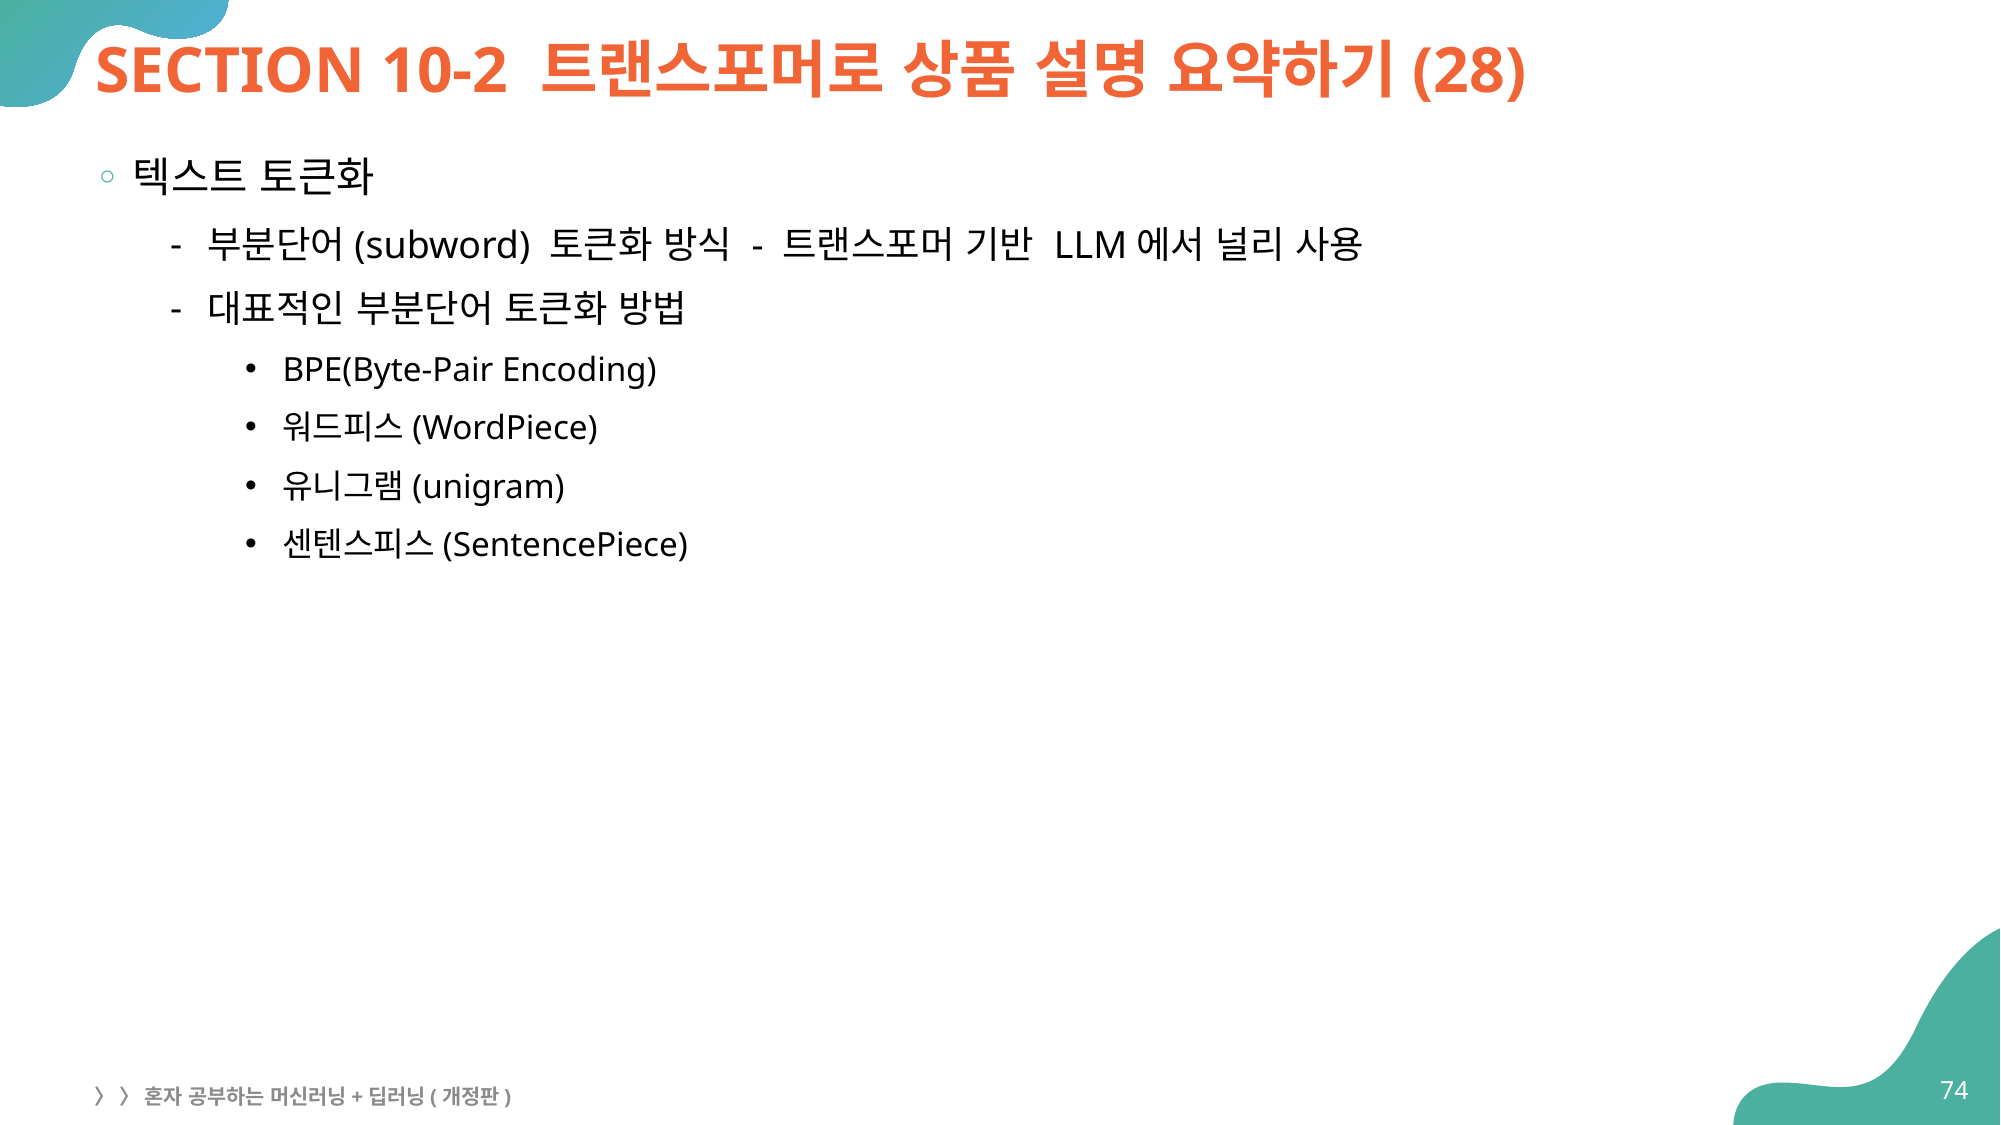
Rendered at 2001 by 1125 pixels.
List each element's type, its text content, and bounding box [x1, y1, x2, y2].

slide_number 74 [1917, 1061, 1984, 1122]
list 텍스트 토큰화 부분단어(subword) 토큰화 방식 - 트랜스포머 기반 LLM에서 널리 사용 대표적인 부분단어 토큰화 방법 BPE(Byte-Pair Encoding) 워드피스(WordPiece) 유니그램(unigram) 센텐스피스(SentencePiece) [79, 133, 1964, 1010]
footer 〉 〉 혼자 공부하는 머신러닝+딥러닝(개정판) [79, 1078, 755, 1114]
title SECTION 10-2 트랜스포머로 상품 설명 요약하기(28) [79, 17, 1931, 128]
